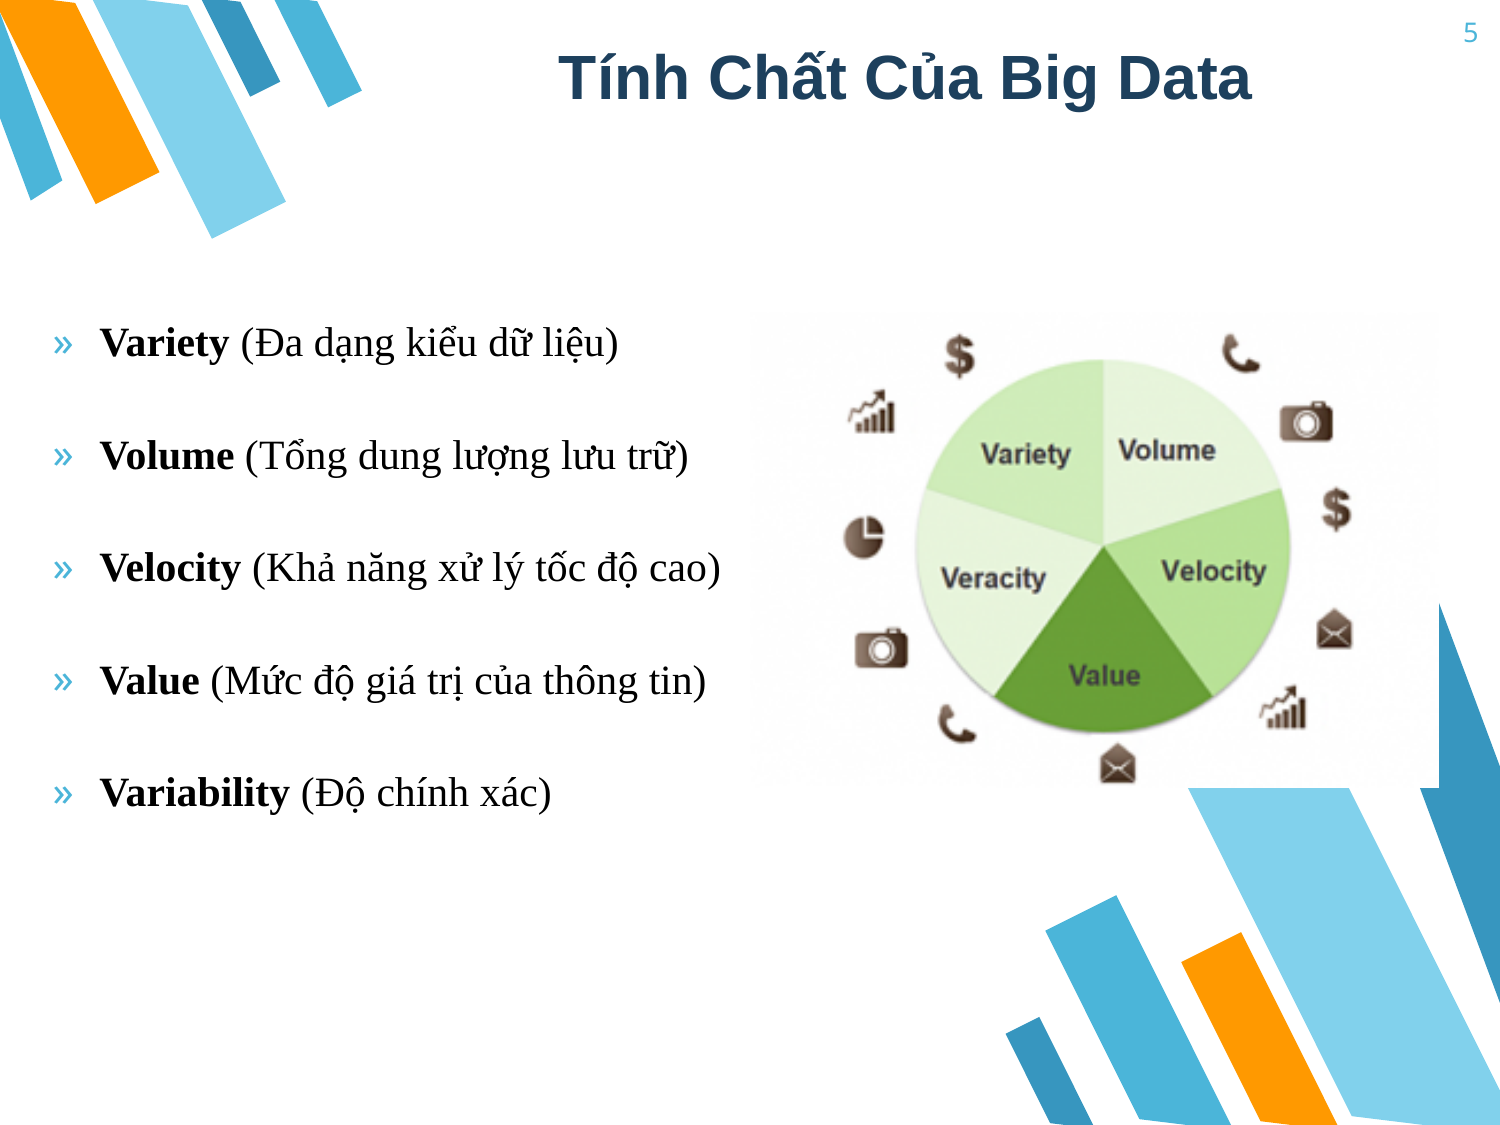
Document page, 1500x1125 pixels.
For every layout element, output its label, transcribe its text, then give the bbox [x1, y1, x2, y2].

title Tính Chất Của Big Data [362, 0, 1450, 149]
slide_number 5 [1403, 0, 1494, 87]
list Variety (Đa dạng kiểu dữ liệu) Volume (Tổng dung lượng lưu trữ) Velocity (Khả năng xử lý tốc độ cao) Value (Mức độ giá trị của thông tin) Variability (Độ chính xác) [37, 249, 1425, 875]
picture [749, 312, 1439, 788]
